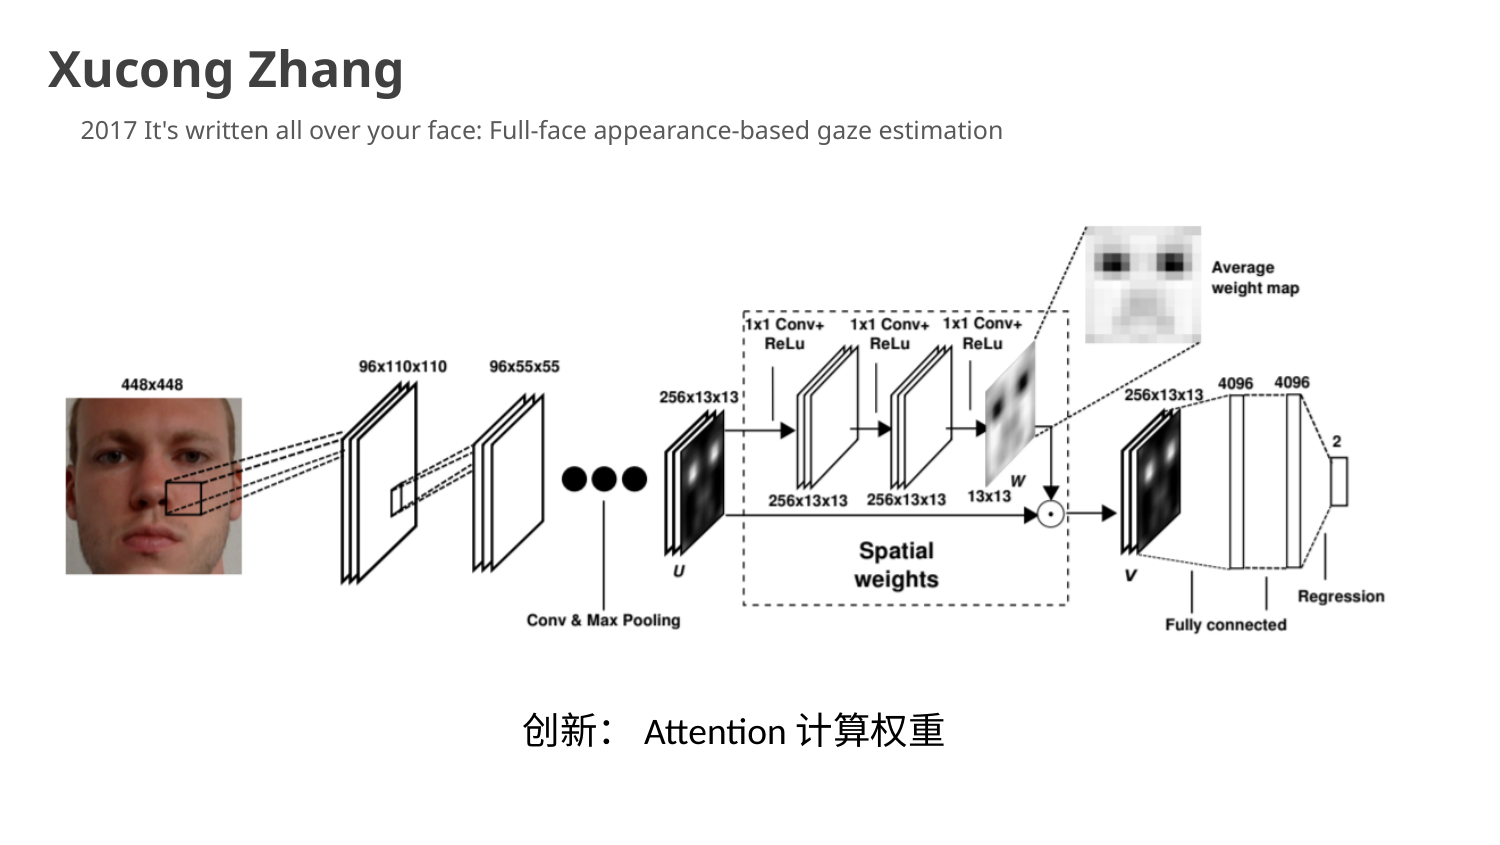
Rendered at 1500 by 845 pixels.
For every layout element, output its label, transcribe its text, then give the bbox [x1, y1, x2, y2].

text_box 2017 It's written all over your face: Full-face appearance-based gaze estimation [64, 106, 1311, 153]
text_box Xucong Zhang [32, 29, 567, 106]
text_box 创新：Attention计算权重 [507, 699, 1016, 760]
picture [17, 209, 1461, 656]
